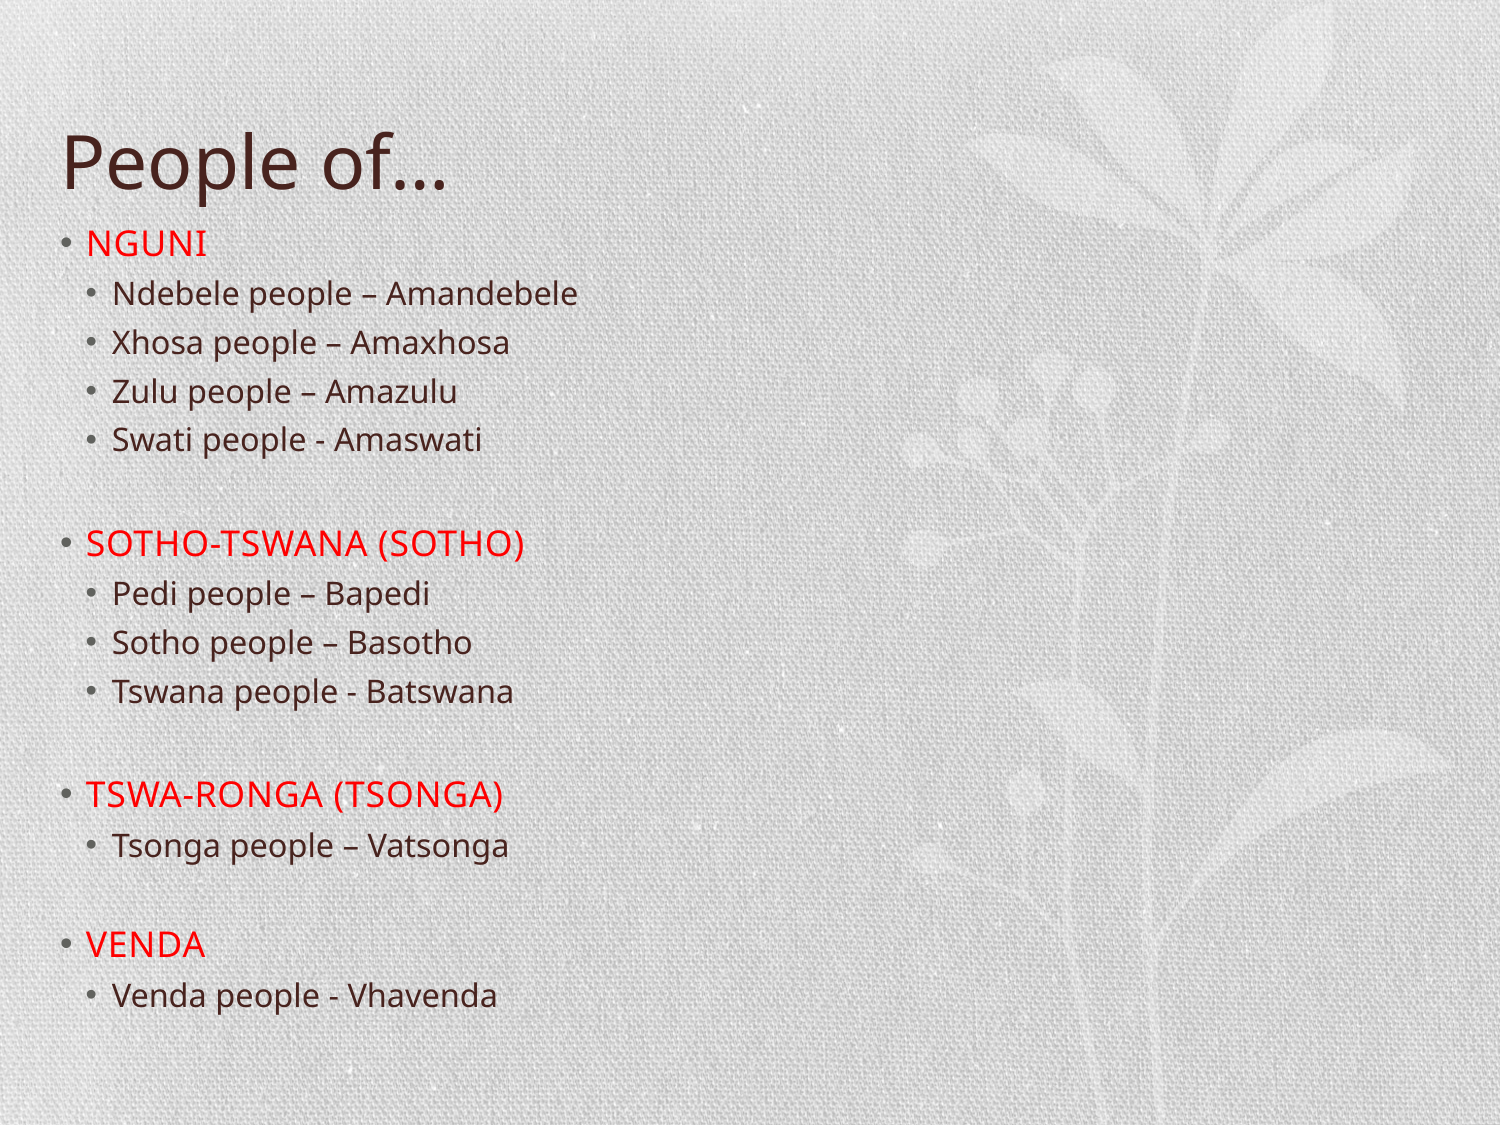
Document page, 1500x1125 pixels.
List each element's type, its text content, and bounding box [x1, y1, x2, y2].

title People of… [45, 37, 1455, 213]
list NGUNI Ndebele people – Amandebele Xhosa people – Amaxhosa Zulu people – Amazulu Swati people - Amaswati SOTHO-TSWANA (SOTHO) Pedi people – Bapedi Sotho people – Basotho Tswana people - Batswana TSWA-RONGA (TSONGA) Tsonga people – Vatsonga VENDA Venda people - Vhavenda [45, 213, 1455, 1023]
